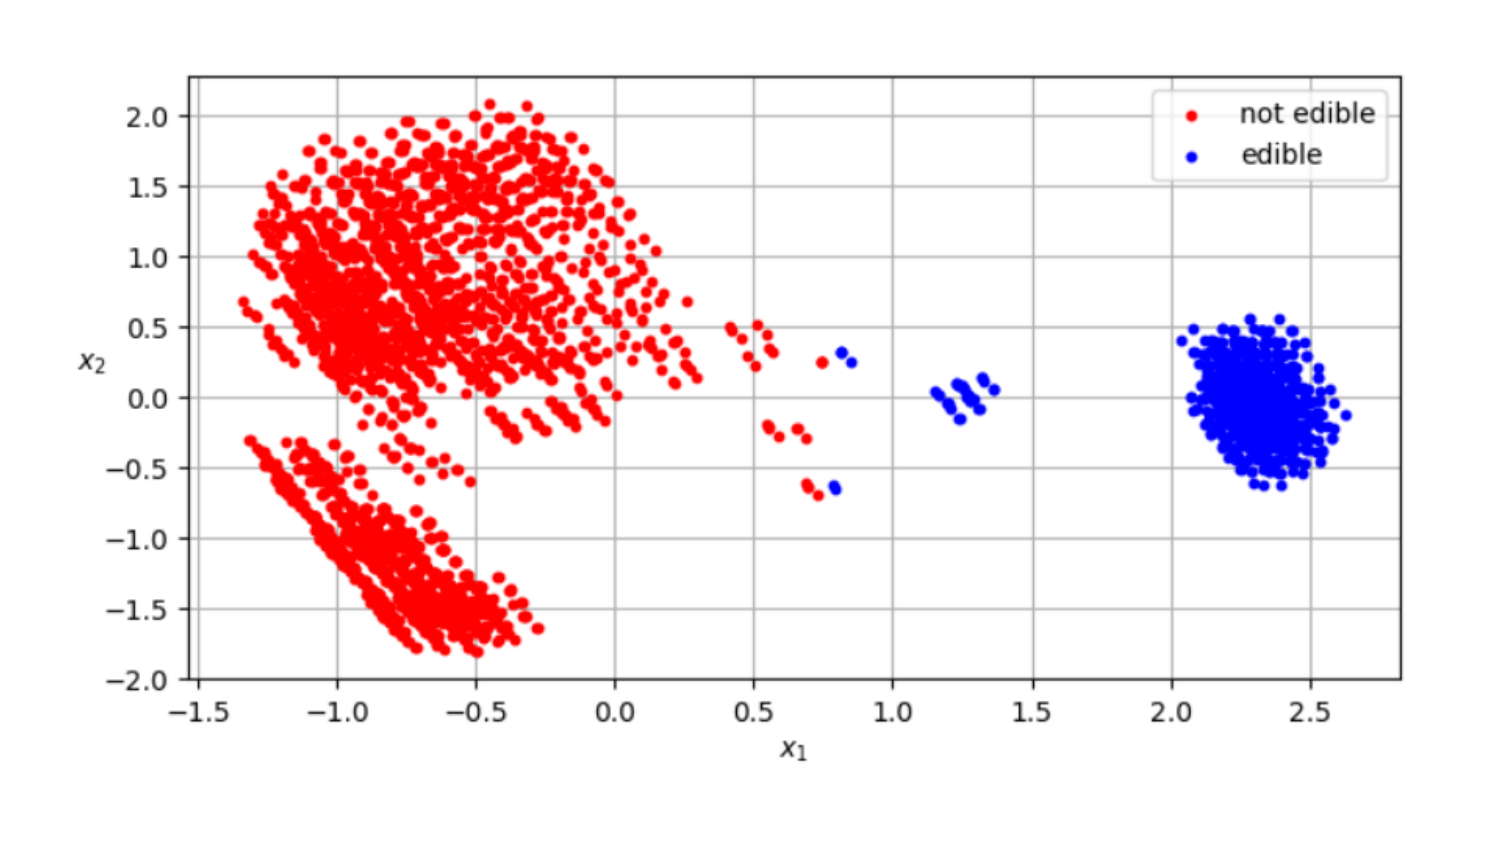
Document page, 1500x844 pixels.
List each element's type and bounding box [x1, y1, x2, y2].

picture [76, 68, 1424, 776]
